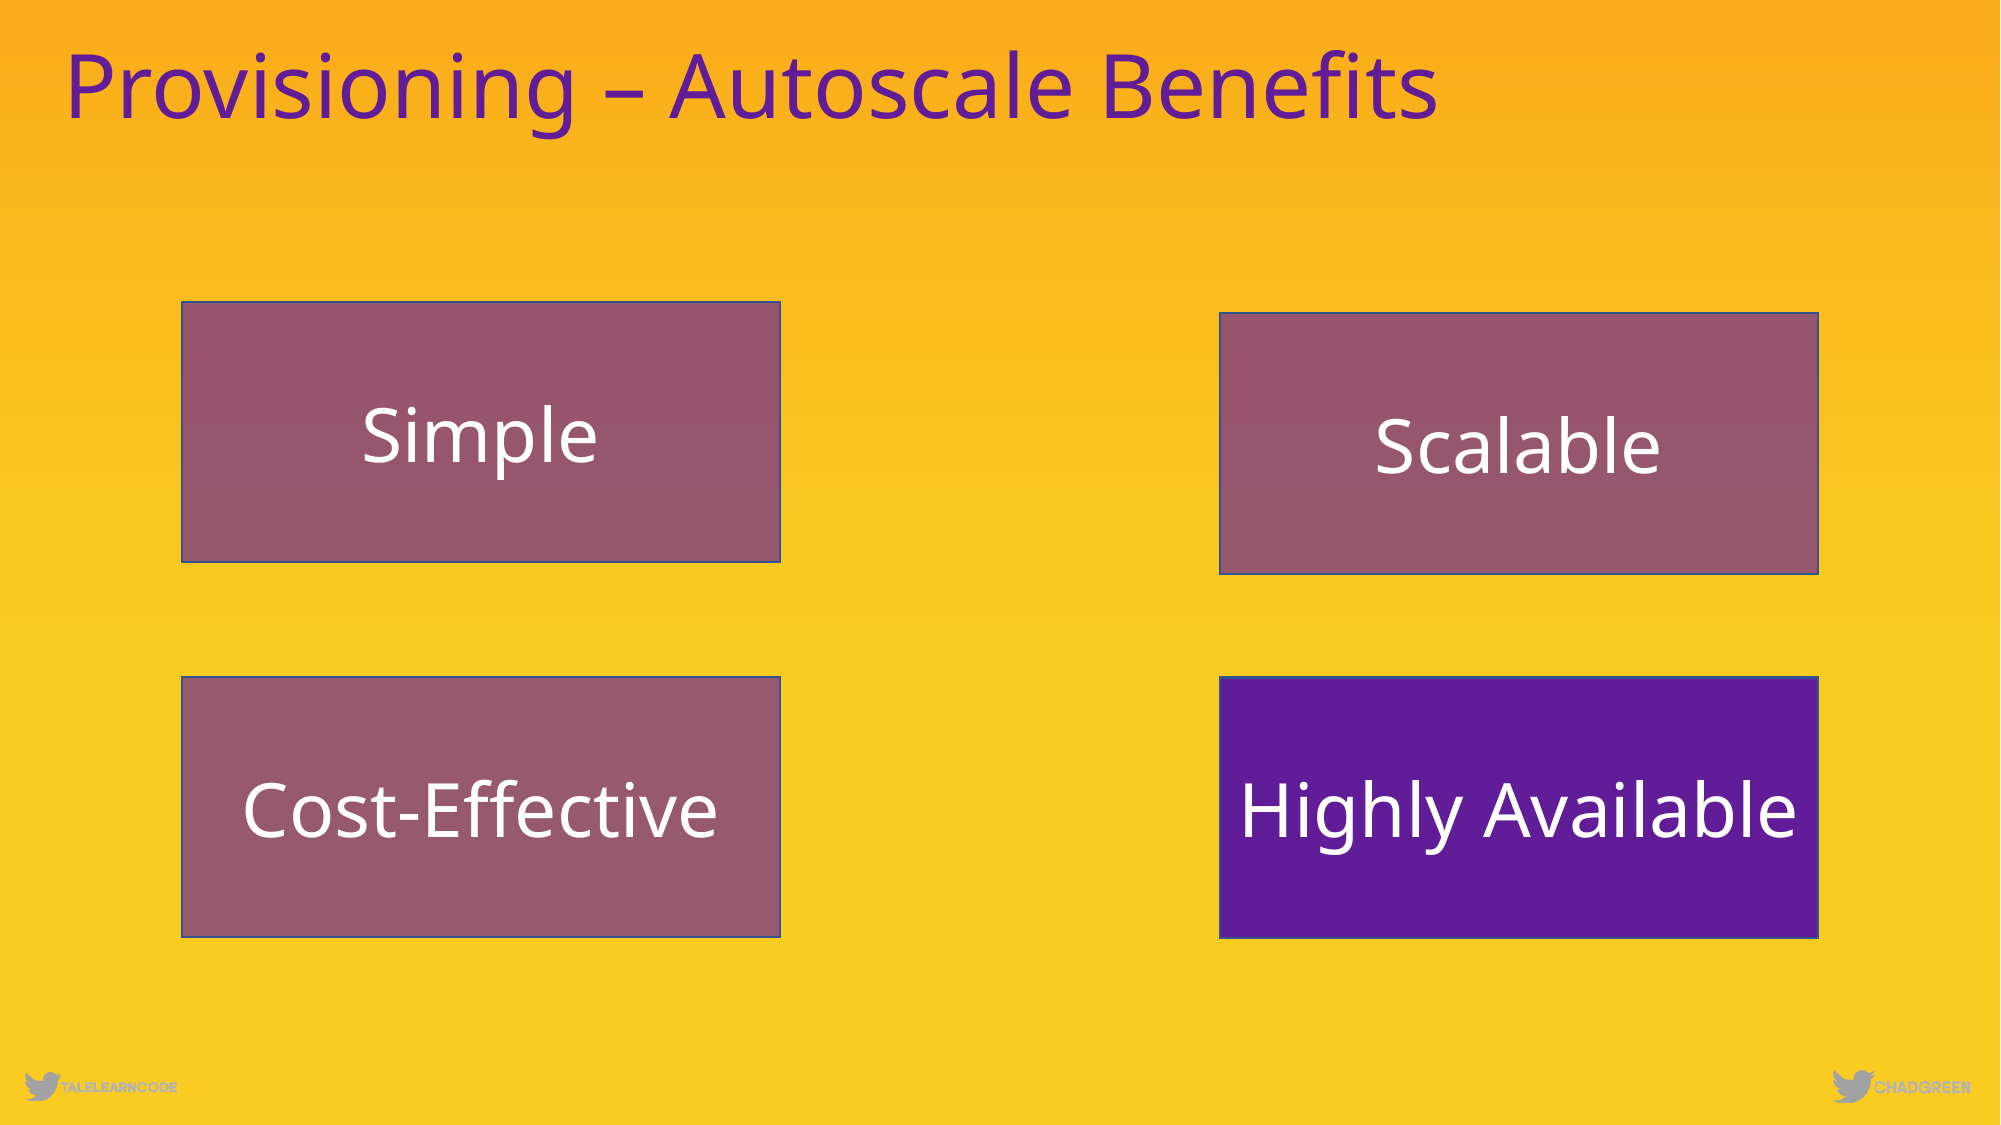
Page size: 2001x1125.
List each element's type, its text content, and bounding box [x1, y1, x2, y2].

text_box Scalable [1219, 312, 1819, 575]
picture [0, 0, 2001, 1125]
text_box Cost-Effective [181, 676, 781, 938]
title Provisioning – Autoscale Benefits [48, 34, 1947, 146]
text_box Simple [181, 301, 781, 563]
text_box Highly Available [1219, 676, 1819, 939]
